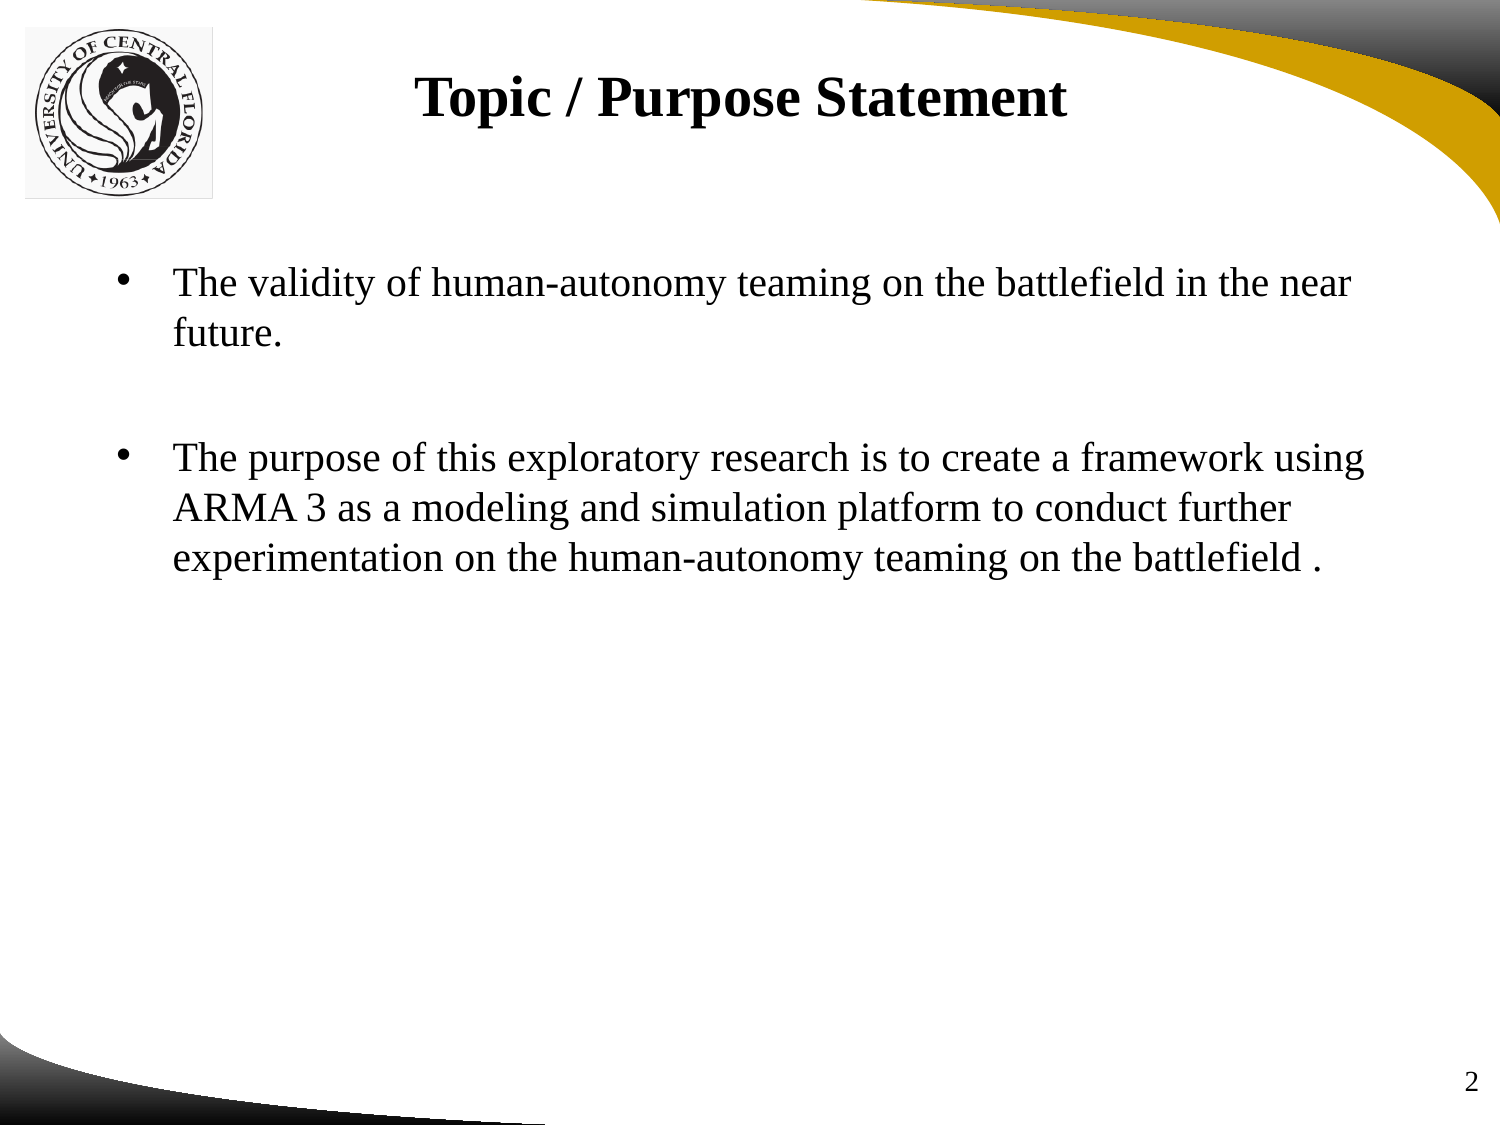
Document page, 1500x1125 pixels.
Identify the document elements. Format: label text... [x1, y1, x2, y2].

picture [24, 26, 213, 199]
text_box The validity of human-autonomy teaming on the battlefield in the near future. The purpose of this exploratory research is to create a framework using ARMA 3 as a modeling and simulation platform to conduct further experimentation on the human-autonomy teaming on the battlefield . [101, 246, 1382, 1055]
slide_number 2 [1181, 1054, 1495, 1125]
text_box Topic / Purpose Statement [101, 50, 1382, 201]
